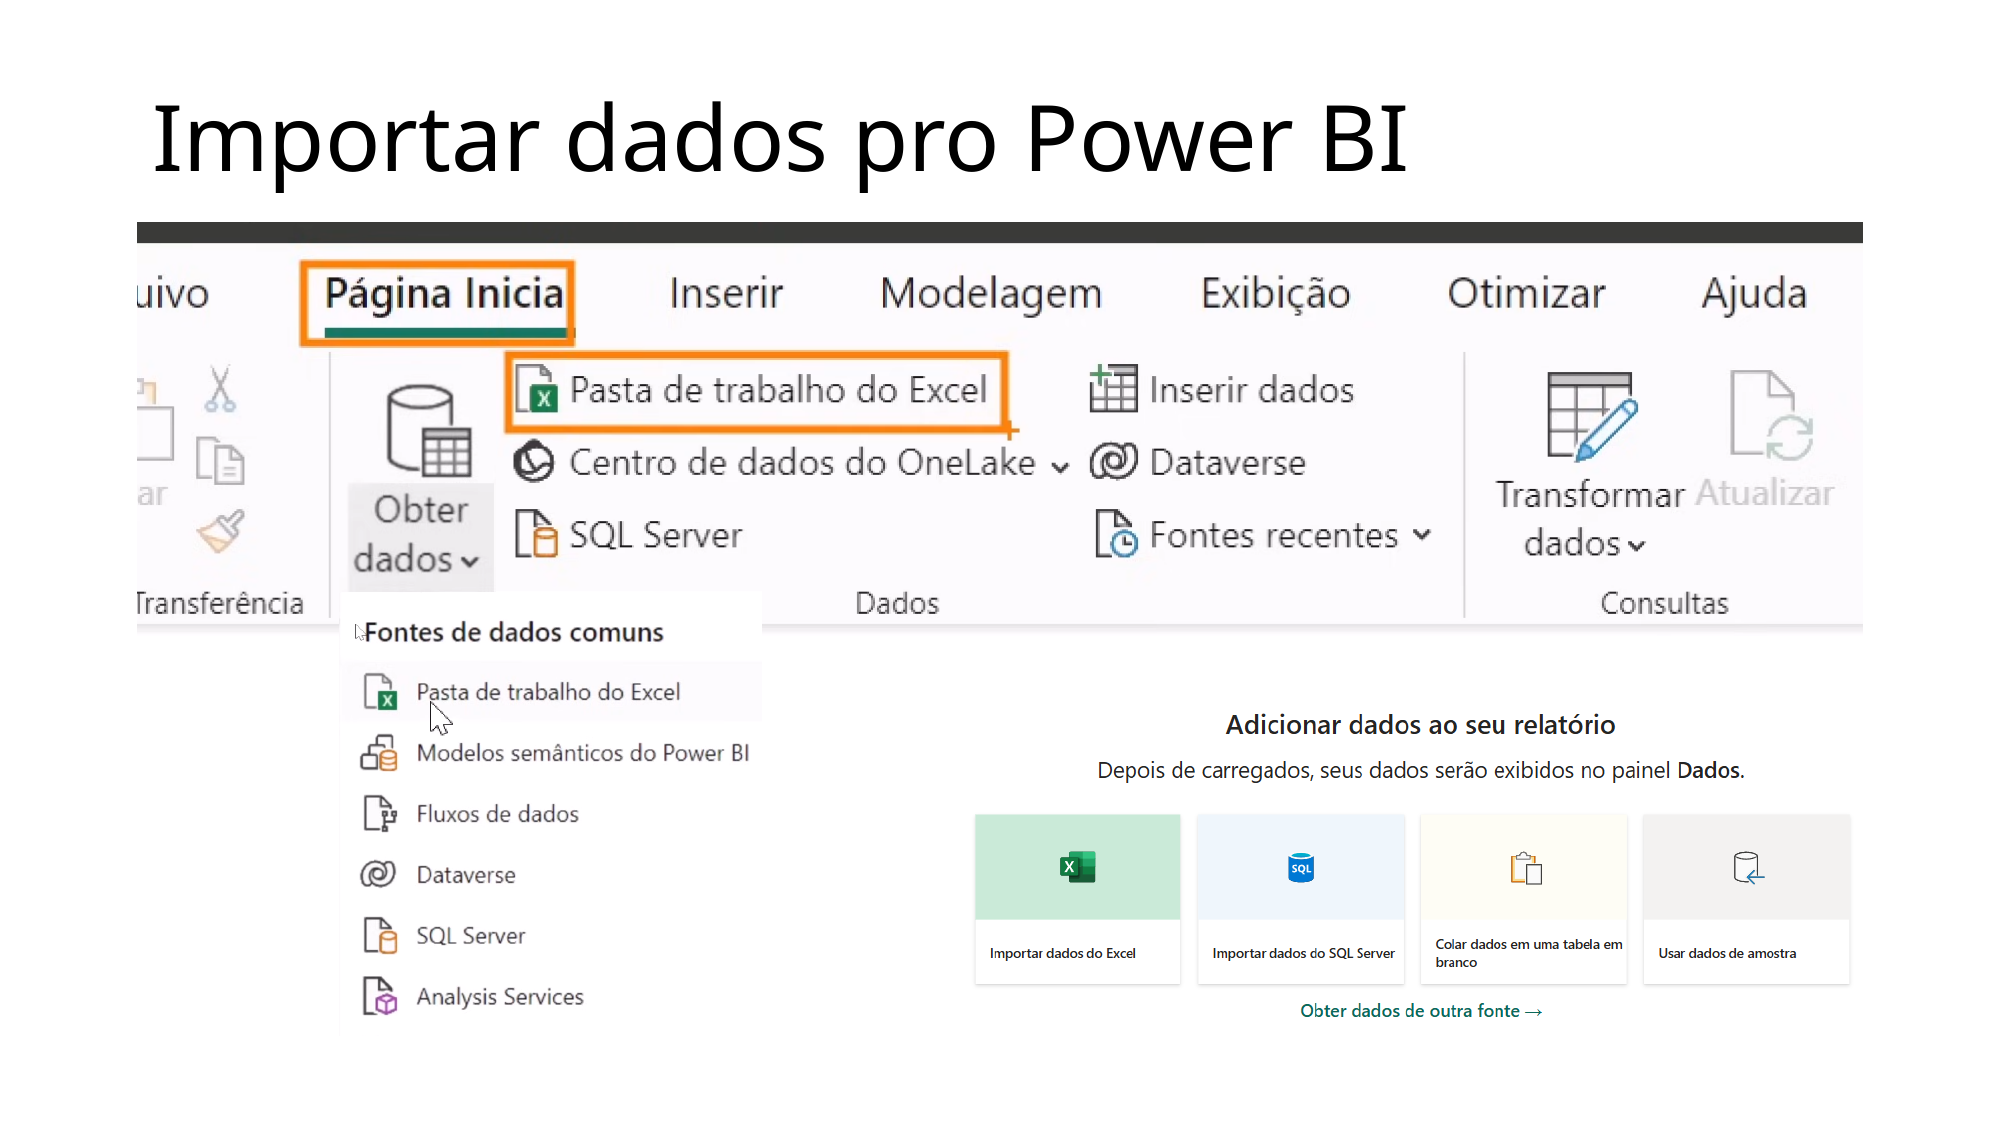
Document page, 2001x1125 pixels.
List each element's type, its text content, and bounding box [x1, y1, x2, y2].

title Importar dados pro Power BI [137, 59, 1863, 222]
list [137, 222, 1863, 636]
picture [950, 688, 1863, 1025]
picture [339, 357, 762, 1036]
